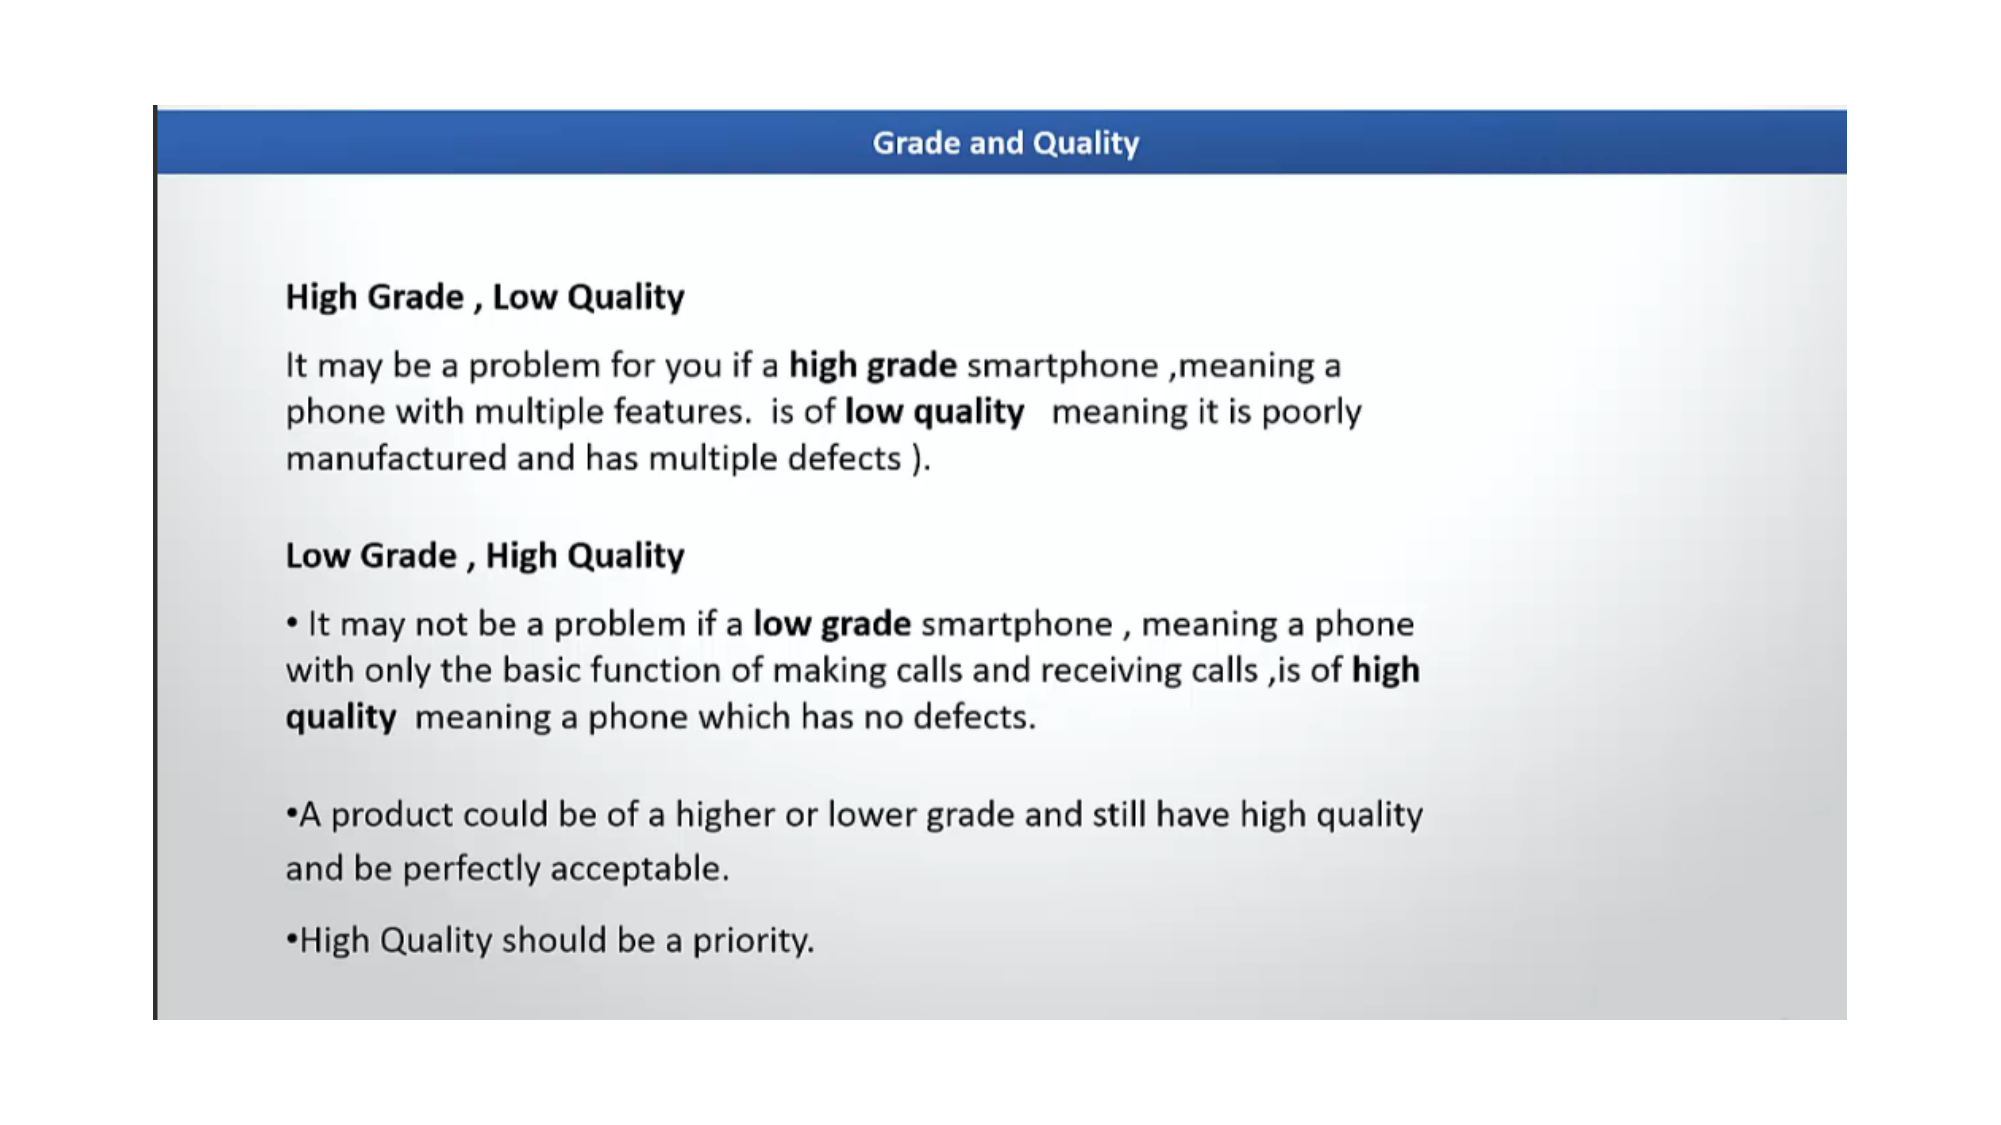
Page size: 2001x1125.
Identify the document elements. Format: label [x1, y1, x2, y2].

list [153, 104, 1847, 1020]
